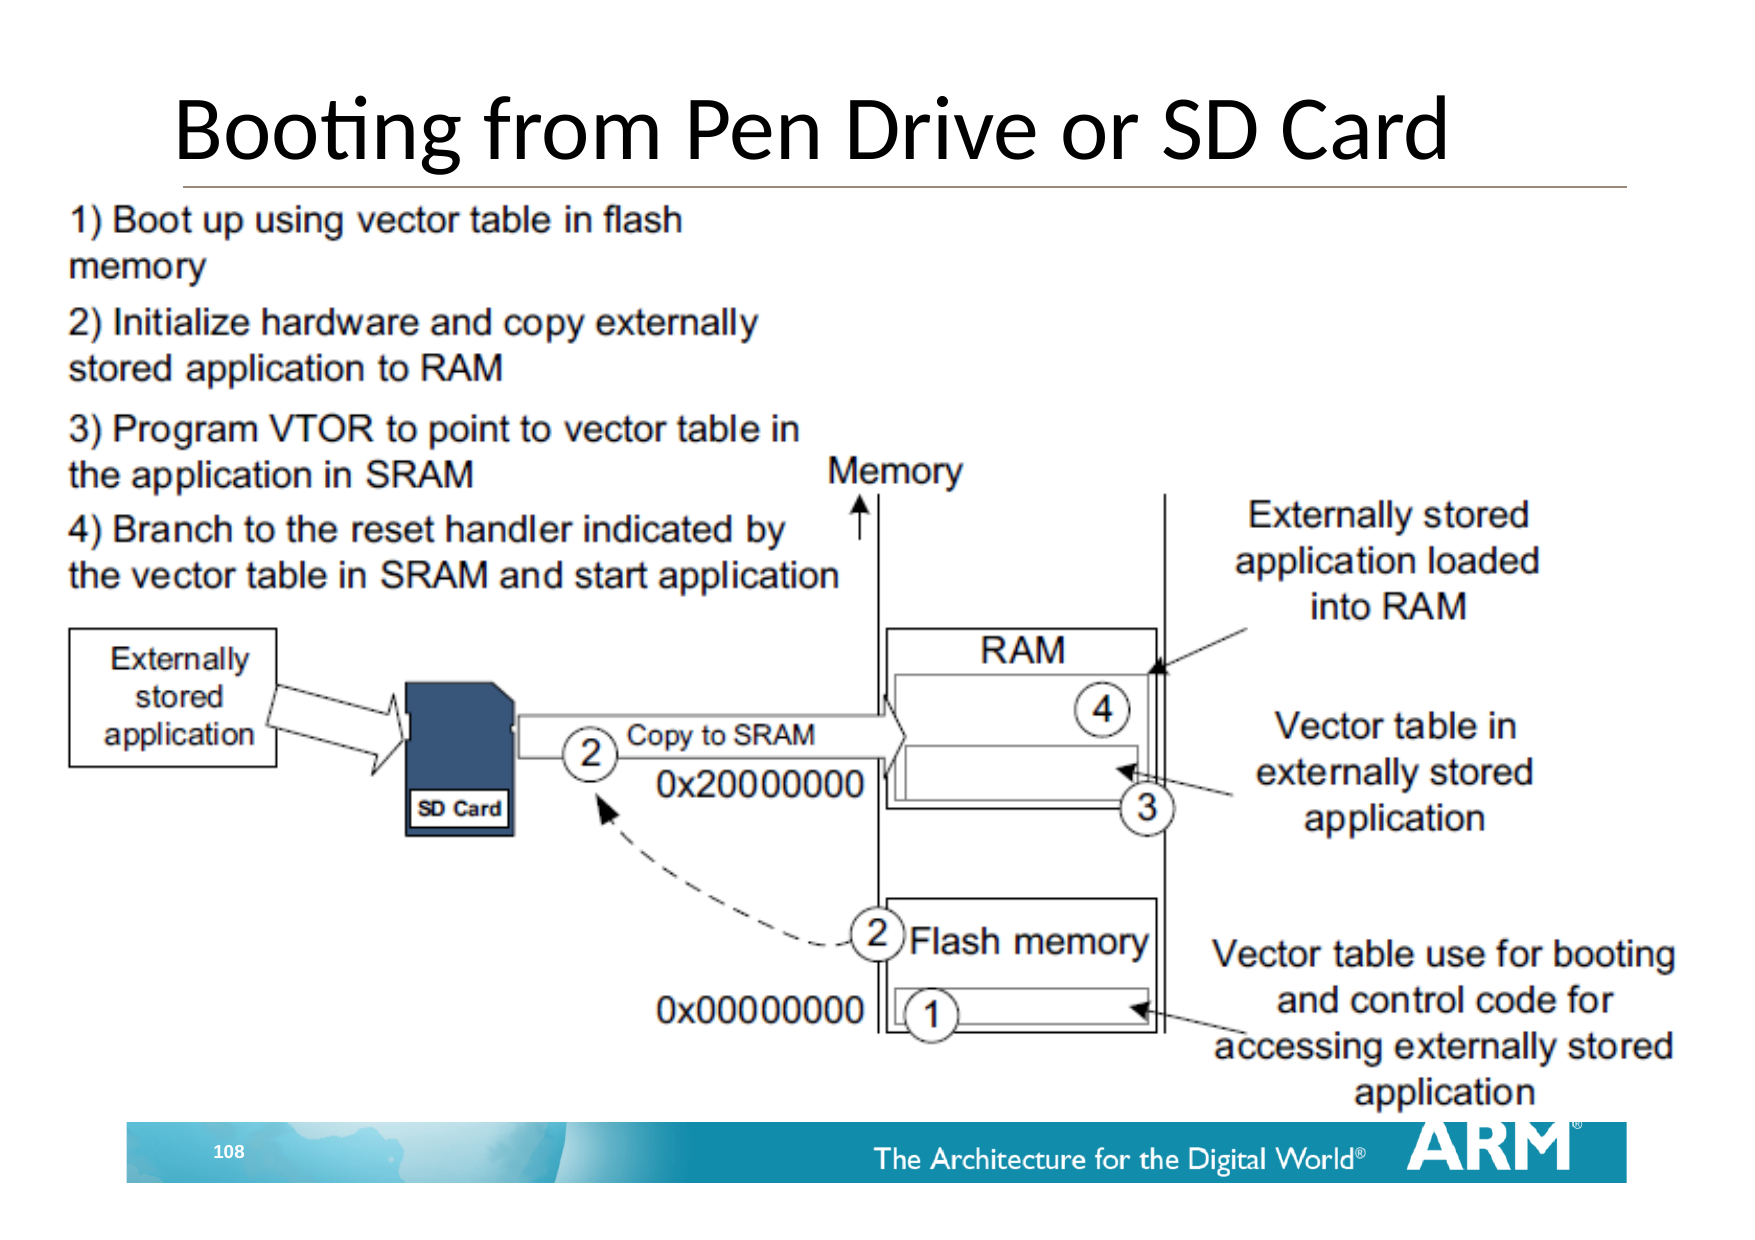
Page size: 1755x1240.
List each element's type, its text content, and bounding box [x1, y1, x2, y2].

title Booting from Pen Drive or SD Card [173, 80, 1581, 172]
picture [48, 189, 1707, 1183]
slide_number 108 [198, 1139, 287, 1187]
